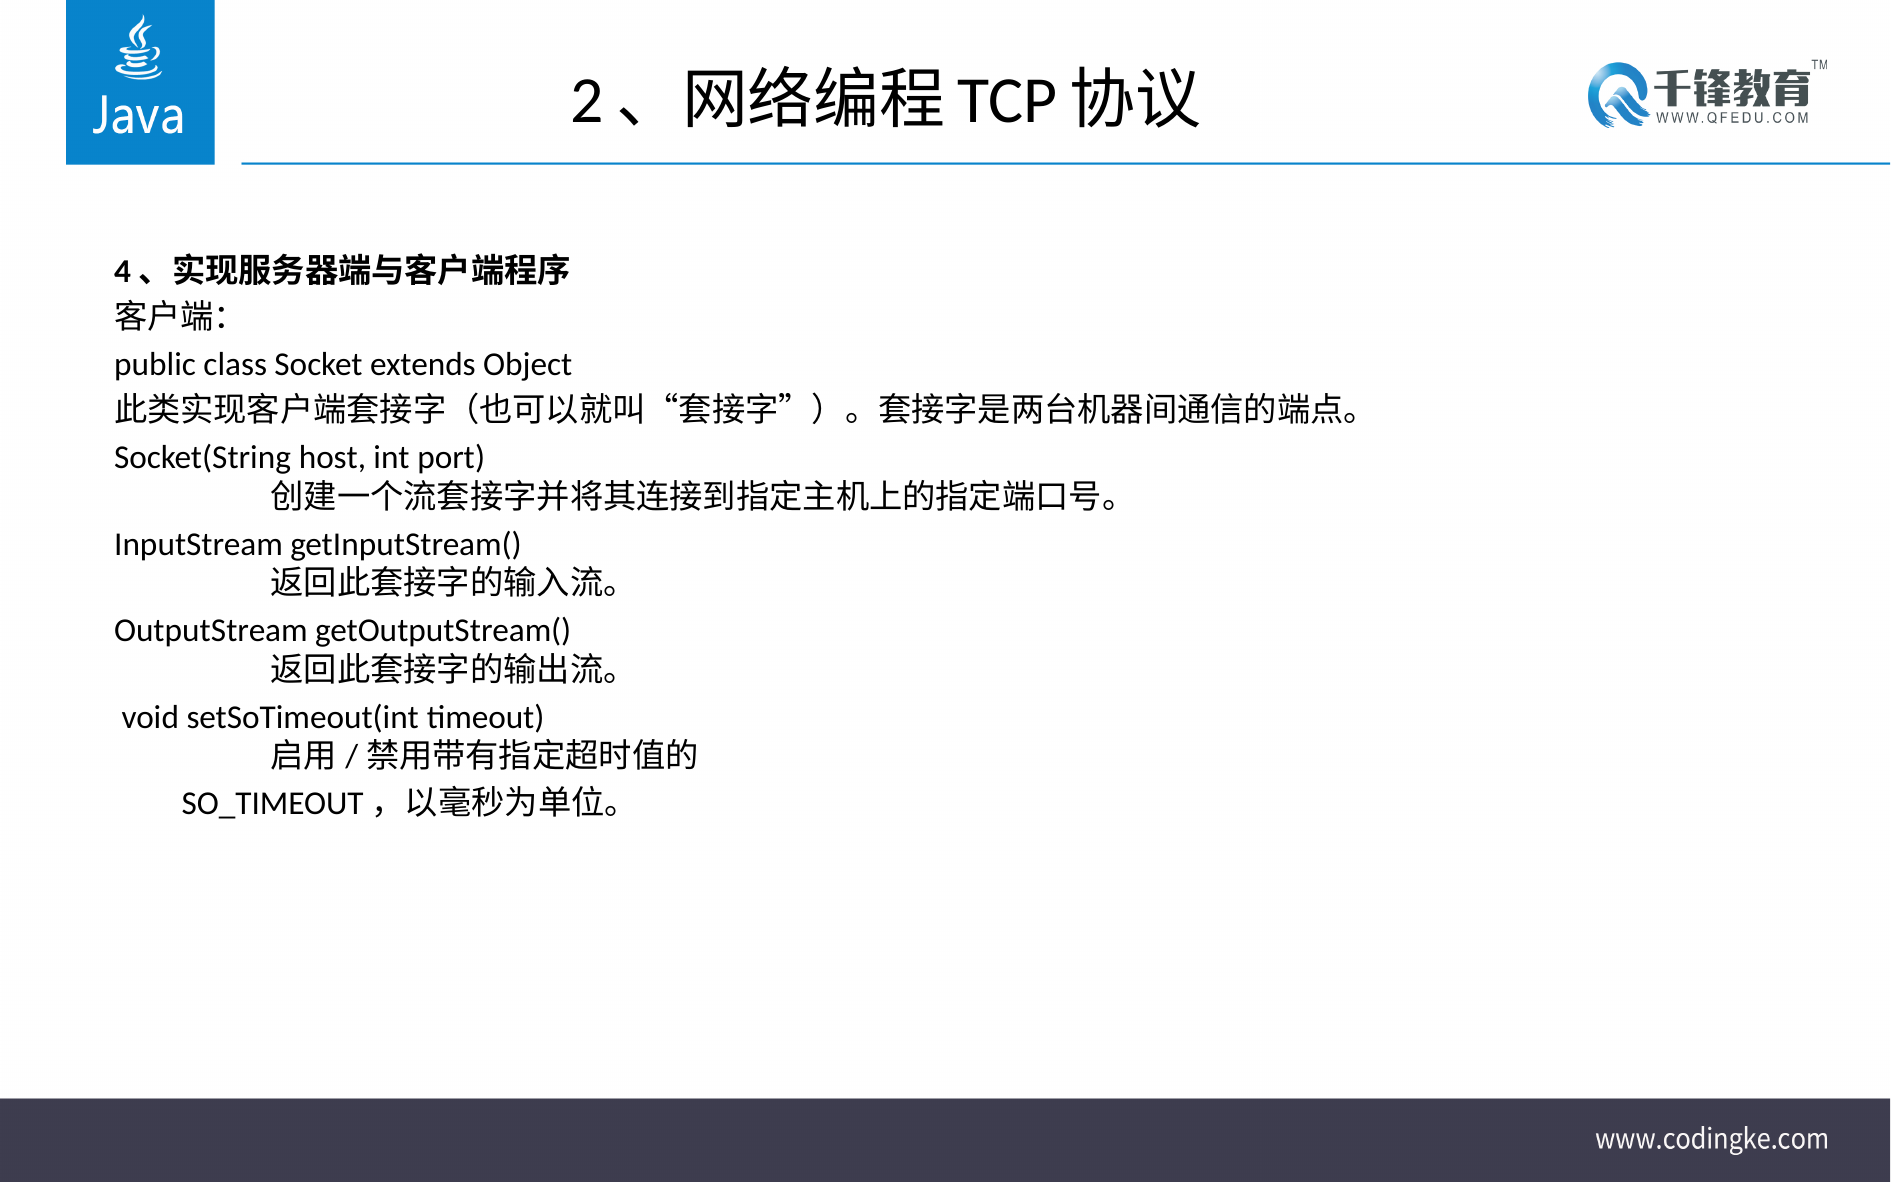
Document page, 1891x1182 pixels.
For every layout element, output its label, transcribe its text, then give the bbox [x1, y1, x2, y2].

title 2、网络编程TCP协议 [236, 47, 1536, 147]
list 4、实现服务器端与客户端程序 客户端： public class Socket extends Object 此类实现客户端套接字（也可以就叫“套接字”）。套接字是两台机器间通信的端点。 Socket(String host, int port) 创建一个流套接字并将其连接到指定主机上的指定端口号。 InputStream getInputStream() 返回此套接字的输入流。 OutputStream getOutputStream() 返回此套接字的输出流。 void setSoTimeout(int timeout) 启用/禁用带有指定超时值的 SO_TIMEOUT，以毫秒为单位。 [94, 239, 1796, 1036]
picture [0, 0, 1891, 1182]
